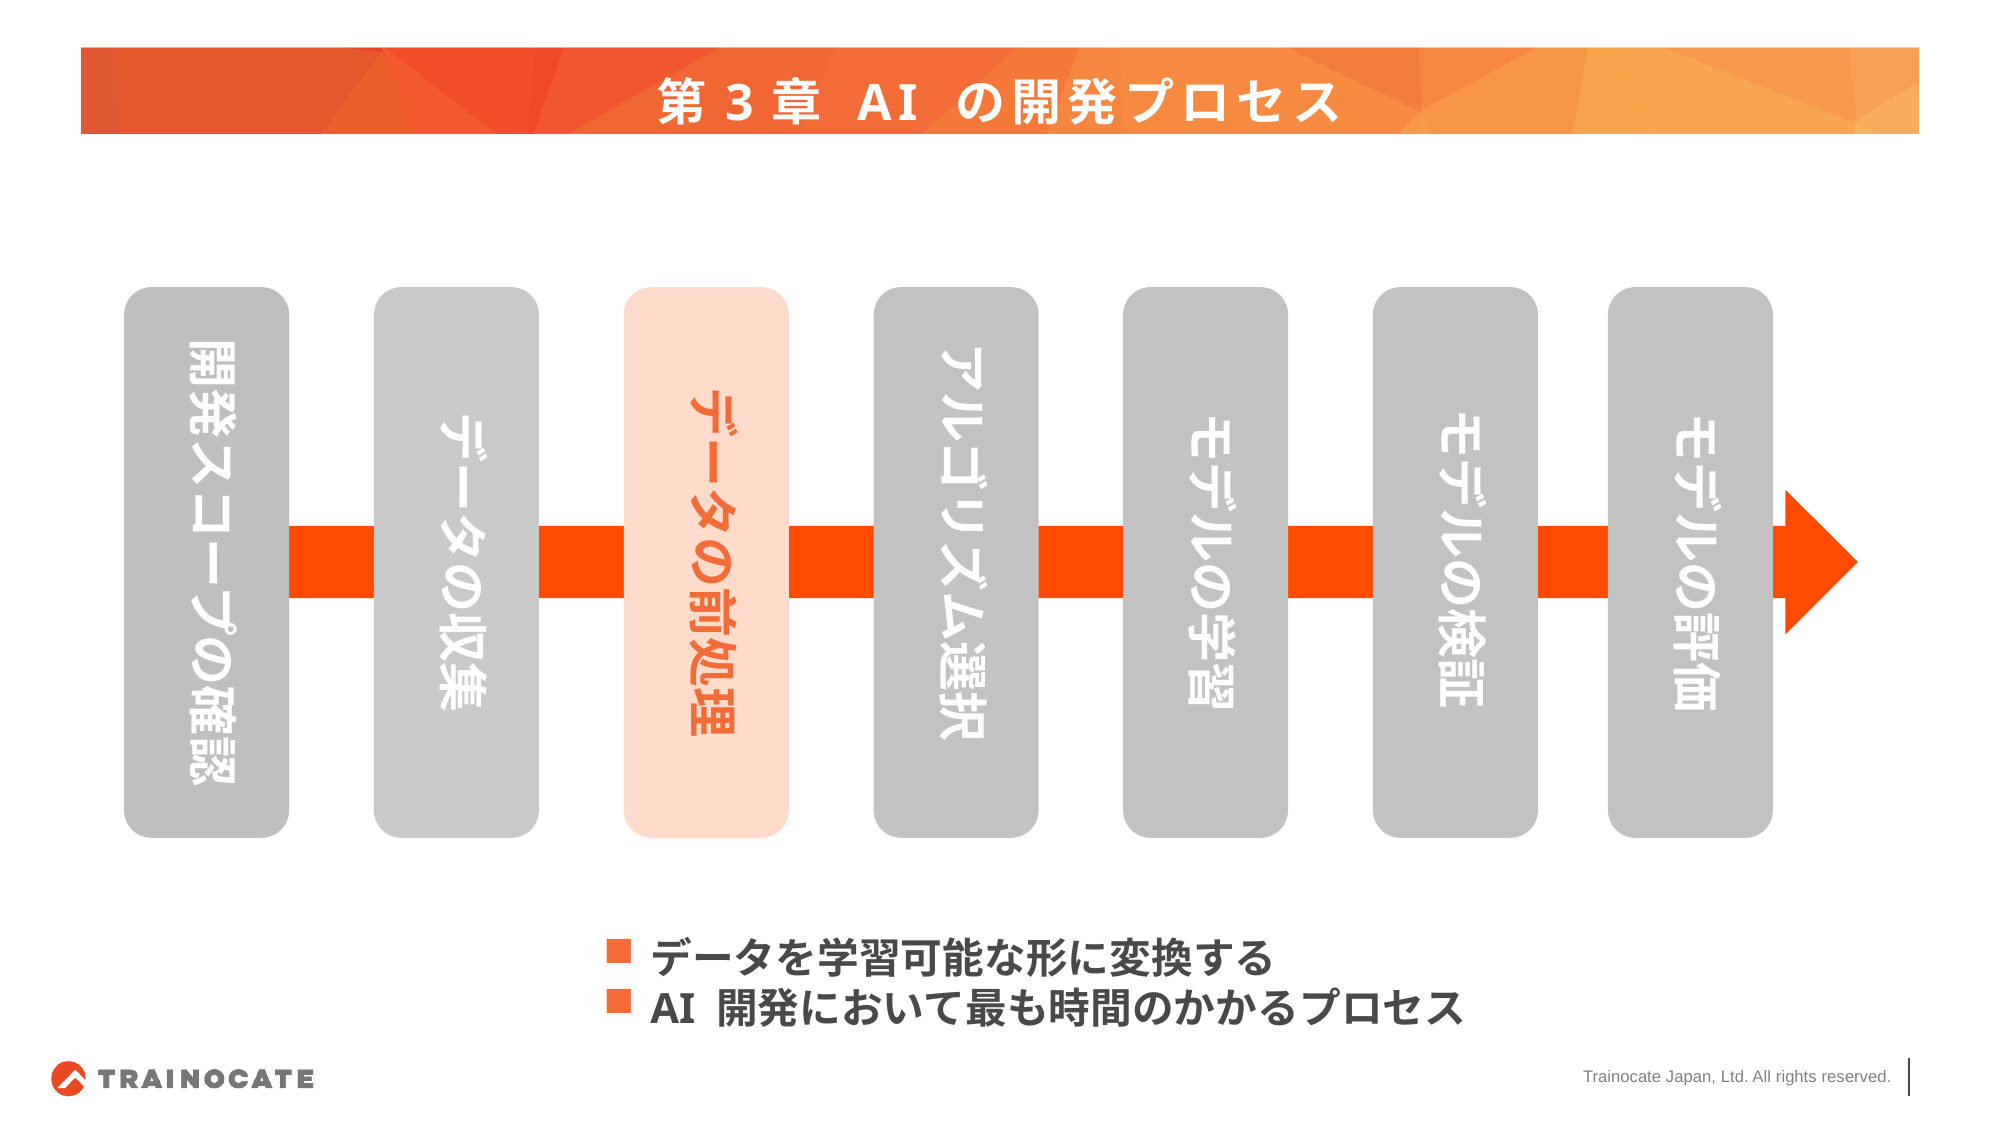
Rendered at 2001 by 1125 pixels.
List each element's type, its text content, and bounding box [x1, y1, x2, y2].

text_box [291, 524, 372, 600]
text_box [1540, 524, 1606, 600]
picture [30, 1046, 335, 1109]
text_box [1040, 524, 1122, 600]
text_box モデルの評価 [1645, 403, 1736, 722]
text_box [1122, 286, 1290, 839]
text_box データの収集 [411, 403, 502, 722]
text_box [1774, 487, 1860, 637]
text_box [122, 286, 291, 839]
picture [80, 47, 1920, 60]
text_box [1606, 286, 1774, 839]
title 第3章 AI の開発プロセス [60, 60, 1940, 140]
text_box アルゴリズム選択 [910, 332, 1002, 752]
text_box モデルの学習 [1160, 403, 1251, 722]
text_box 開発スコープの確認 [161, 327, 253, 798]
text_box [1290, 524, 1371, 600]
text_box [372, 286, 540, 839]
text_box モデルの検証 [1410, 399, 1502, 718]
text_box データを学習可能な形に変換する AI 開発において最も時間のかかるプロセス [588, 924, 1482, 1039]
text_box [1371, 286, 1540, 839]
text_box [540, 524, 622, 600]
text_box [622, 286, 790, 839]
text_box データの前処理 [660, 378, 752, 747]
text_box [872, 286, 1040, 839]
text_box [790, 524, 872, 600]
